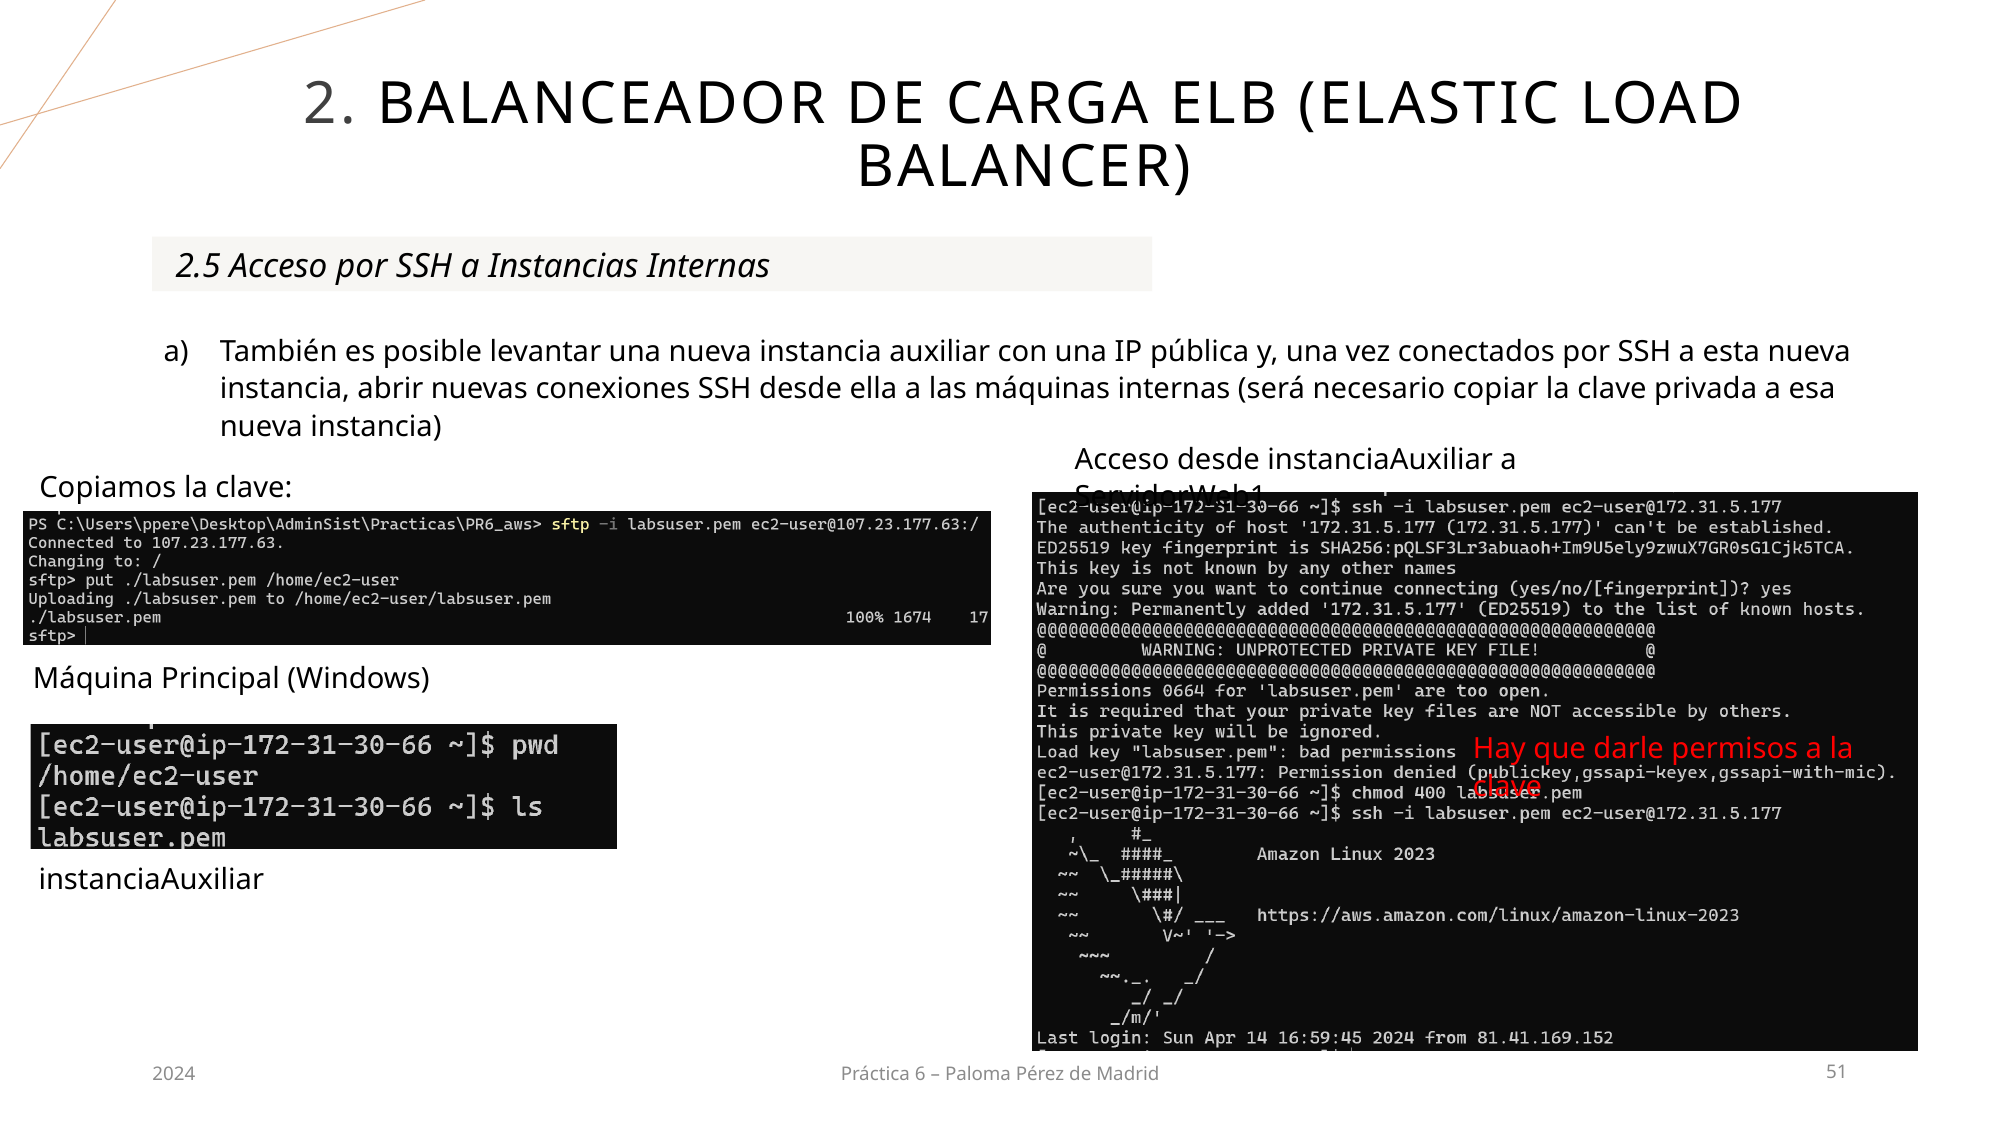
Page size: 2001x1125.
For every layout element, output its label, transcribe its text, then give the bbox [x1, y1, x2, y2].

footer Práctica 6 – Paloma Pérez de Madrid [662, 1042, 1338, 1103]
text_box instanciaAuxiliar [23, 850, 455, 903]
text_box Acceso desde instanciaAuxiliar a ServidorWeb1 [1059, 430, 1720, 492]
slide_number 2024 [137, 1042, 588, 1103]
picture [30, 724, 617, 849]
picture [23, 511, 991, 645]
text_box Copiamos la clave: [24, 458, 886, 511]
slide_number 51 [1412, 1051, 1863, 1103]
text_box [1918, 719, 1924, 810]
text_box También es posible levantar una nueva instancia auxiliar con una IP pública y, una vez conectados por SSH a esta nueva instancia, abrir nuevas conexiones SSH desde ella a las máquinas internas (será necesario copiar la clave privada a esa nueva instancia) [148, 322, 1940, 450]
title 2. Balanceador de Carga ELB (Elastic Load Balancer) [112, 62, 1940, 280]
text_box Máquina Principal (Windows) [18, 649, 450, 702]
text_box 2.5 Acceso por SSH a Instancias Internas [152, 236, 1153, 292]
picture [1032, 492, 1918, 1051]
